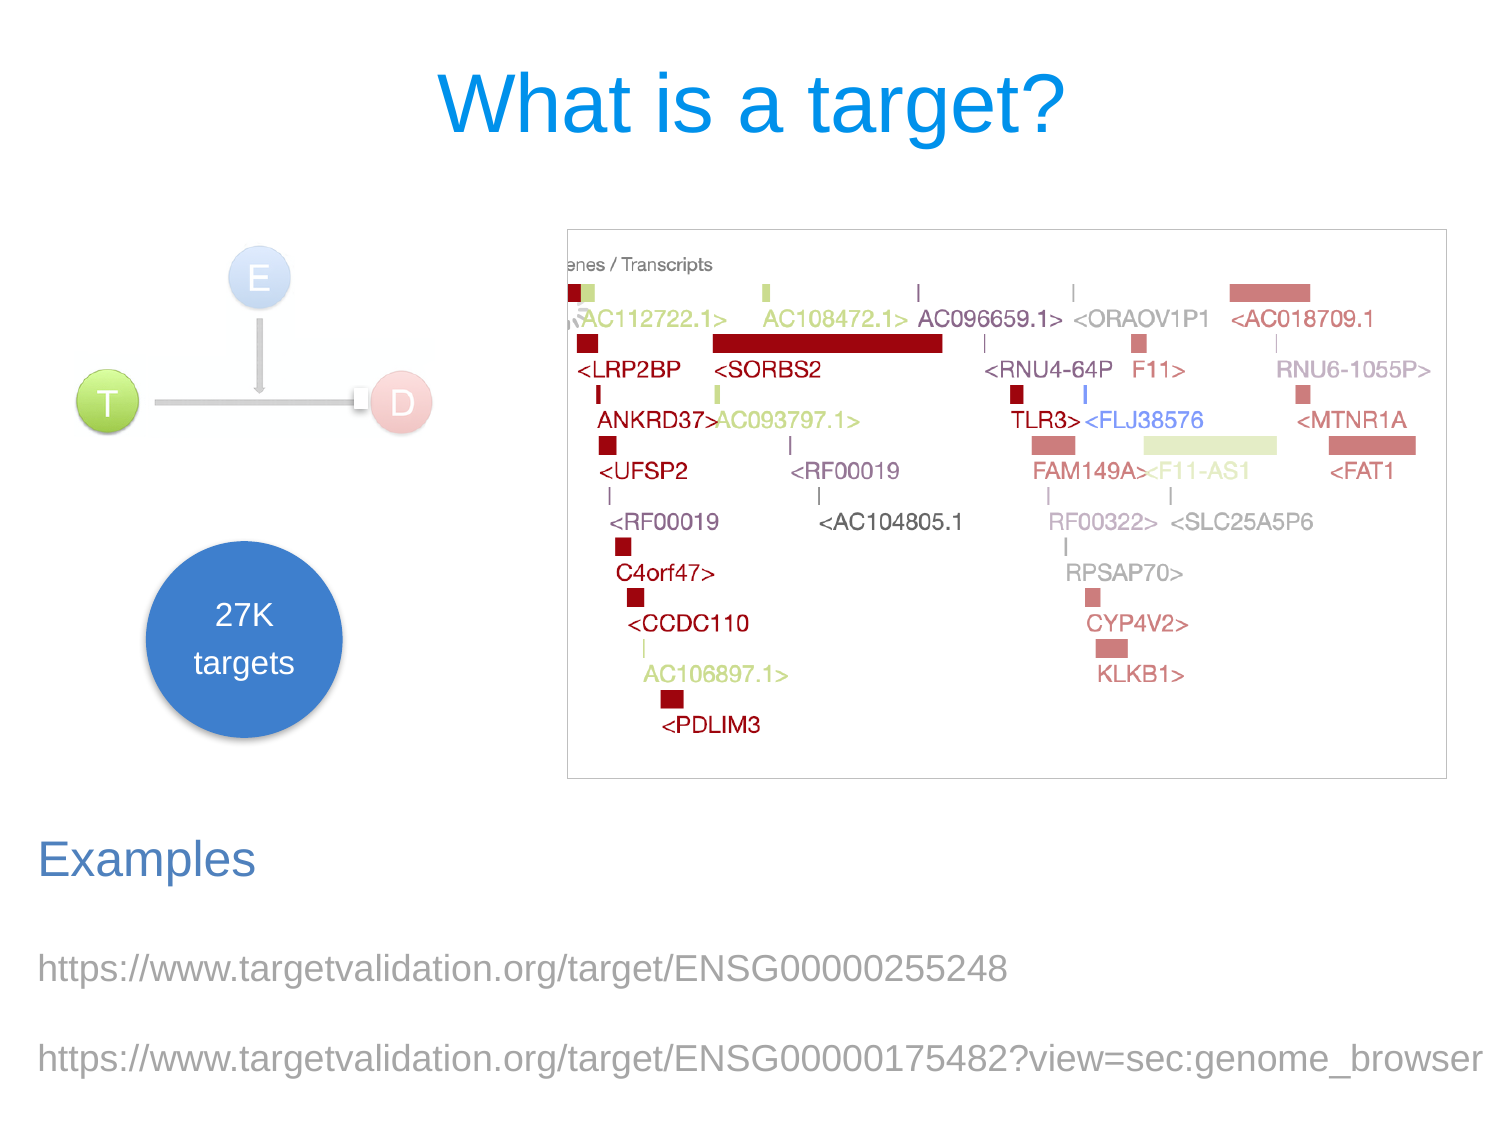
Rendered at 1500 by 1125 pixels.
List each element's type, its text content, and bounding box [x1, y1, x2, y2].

text_box [145, 541, 343, 709]
text_box What is a target? [2, 41, 1500, 230]
picture [567, 229, 1447, 780]
text_box https://www.targetvalidation.org/target/ENSG00000255248 https://www.targetvalidation.org/target/ENSG00000175482?view=sec:genome_browser [22, 891, 1500, 1125]
text_box [175, 710, 313, 738]
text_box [74, 234, 435, 451]
text_box Examples [22, 807, 1159, 895]
text_box 27K targets [174, 570, 314, 710]
